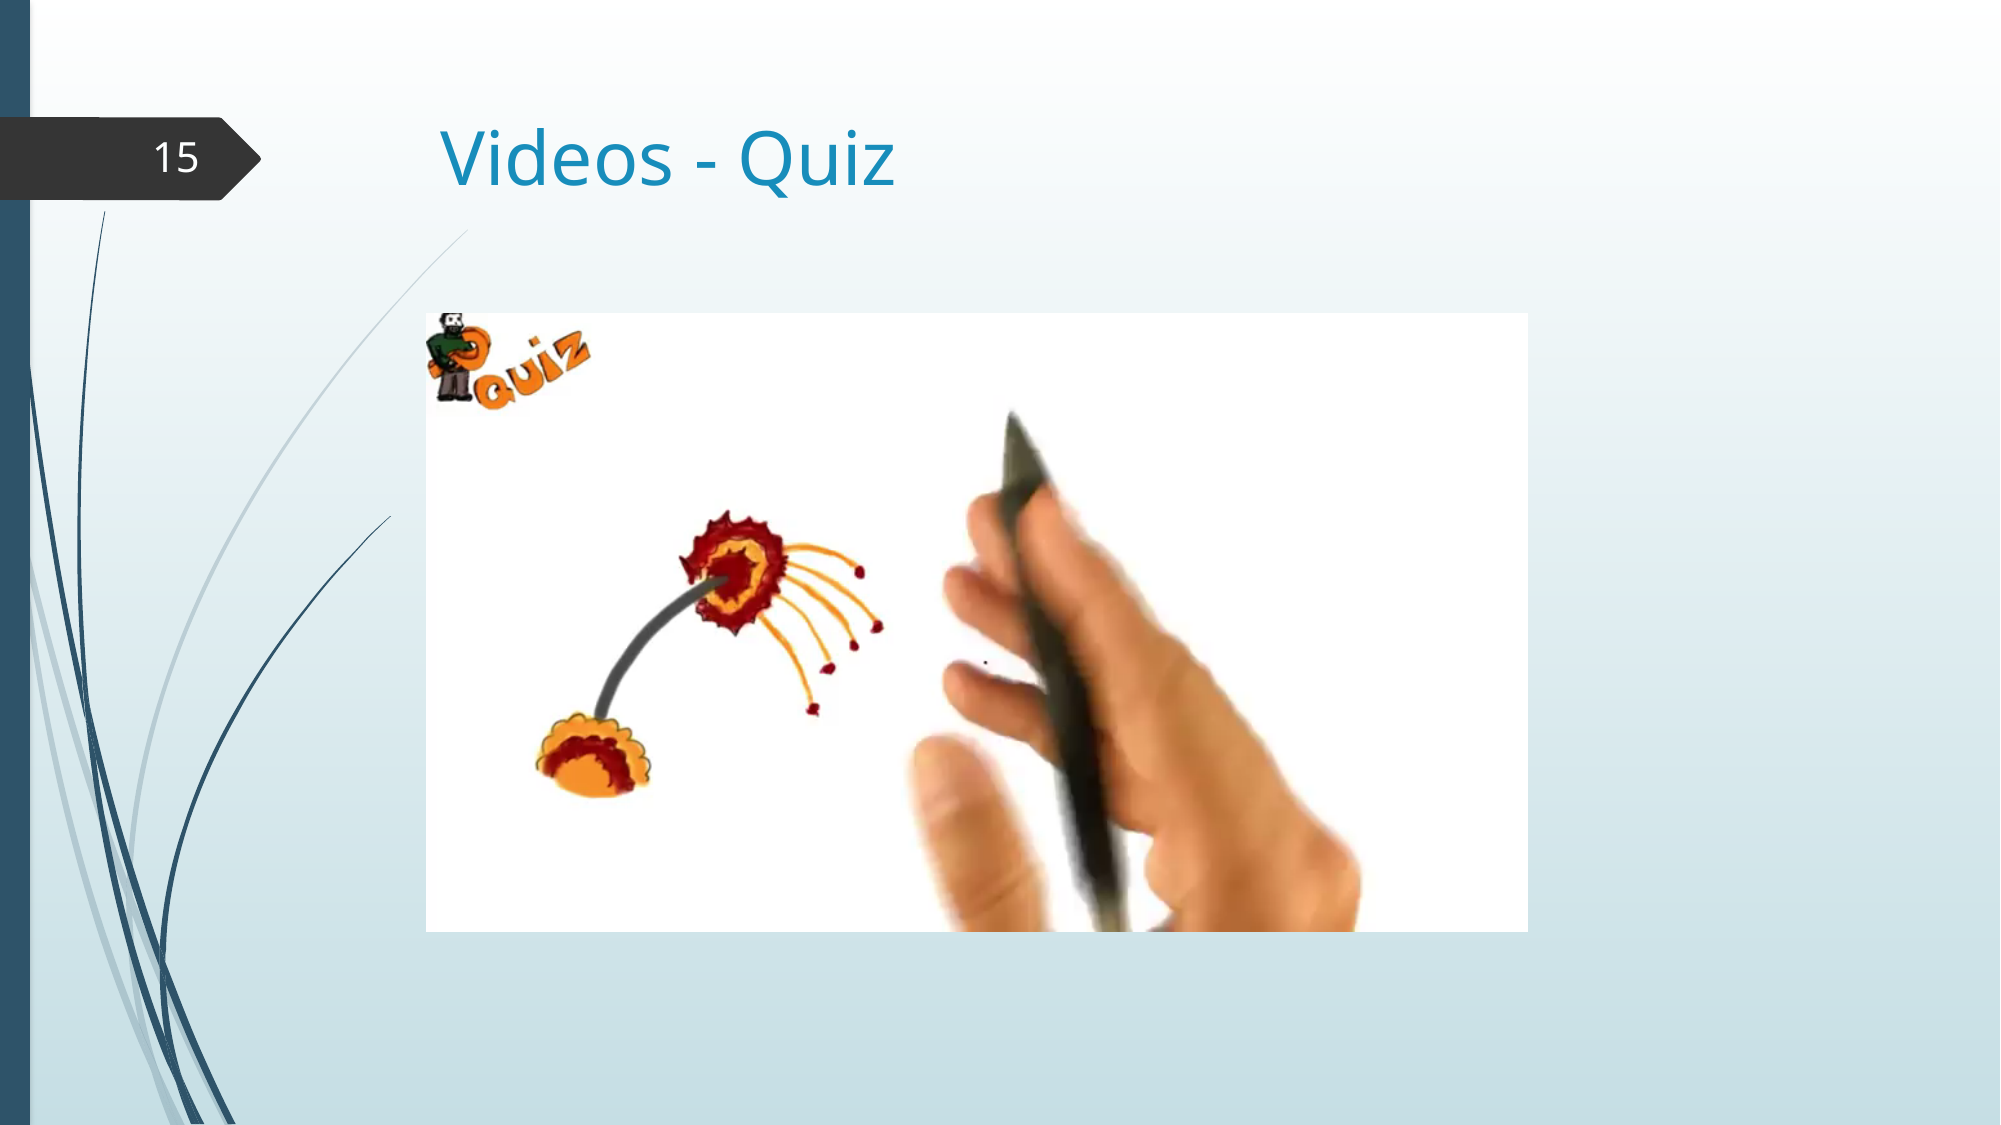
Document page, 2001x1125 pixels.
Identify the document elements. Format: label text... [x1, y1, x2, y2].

title Videos - Quiz [425, 102, 1888, 313]
slide_number 15 [87, 129, 216, 190]
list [425, 312, 1529, 933]
